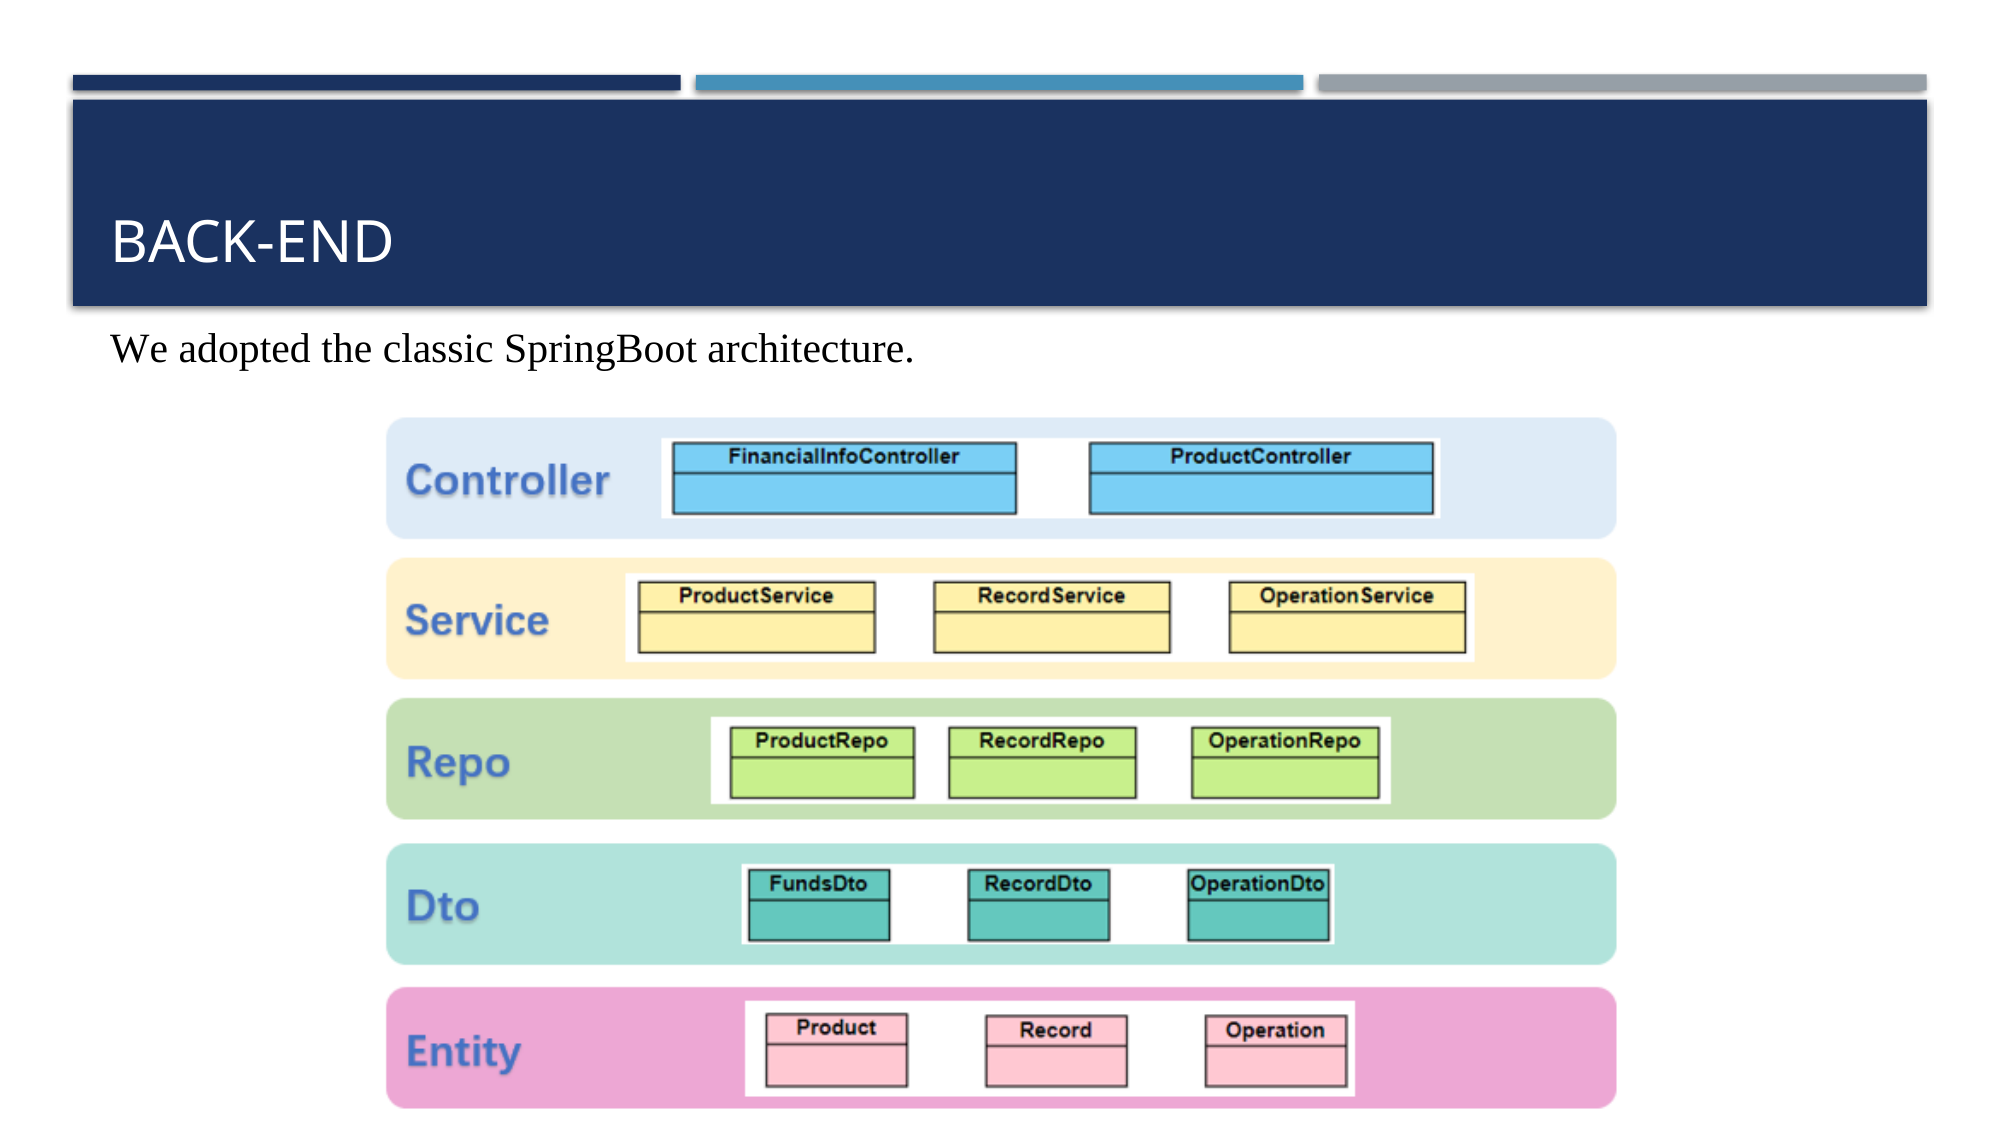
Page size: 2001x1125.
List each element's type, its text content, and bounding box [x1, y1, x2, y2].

text_box We adopted the classic SpringBoot architecture. [95, 313, 1096, 379]
picture [377, 410, 1623, 1114]
title Back-end [95, 119, 1905, 282]
